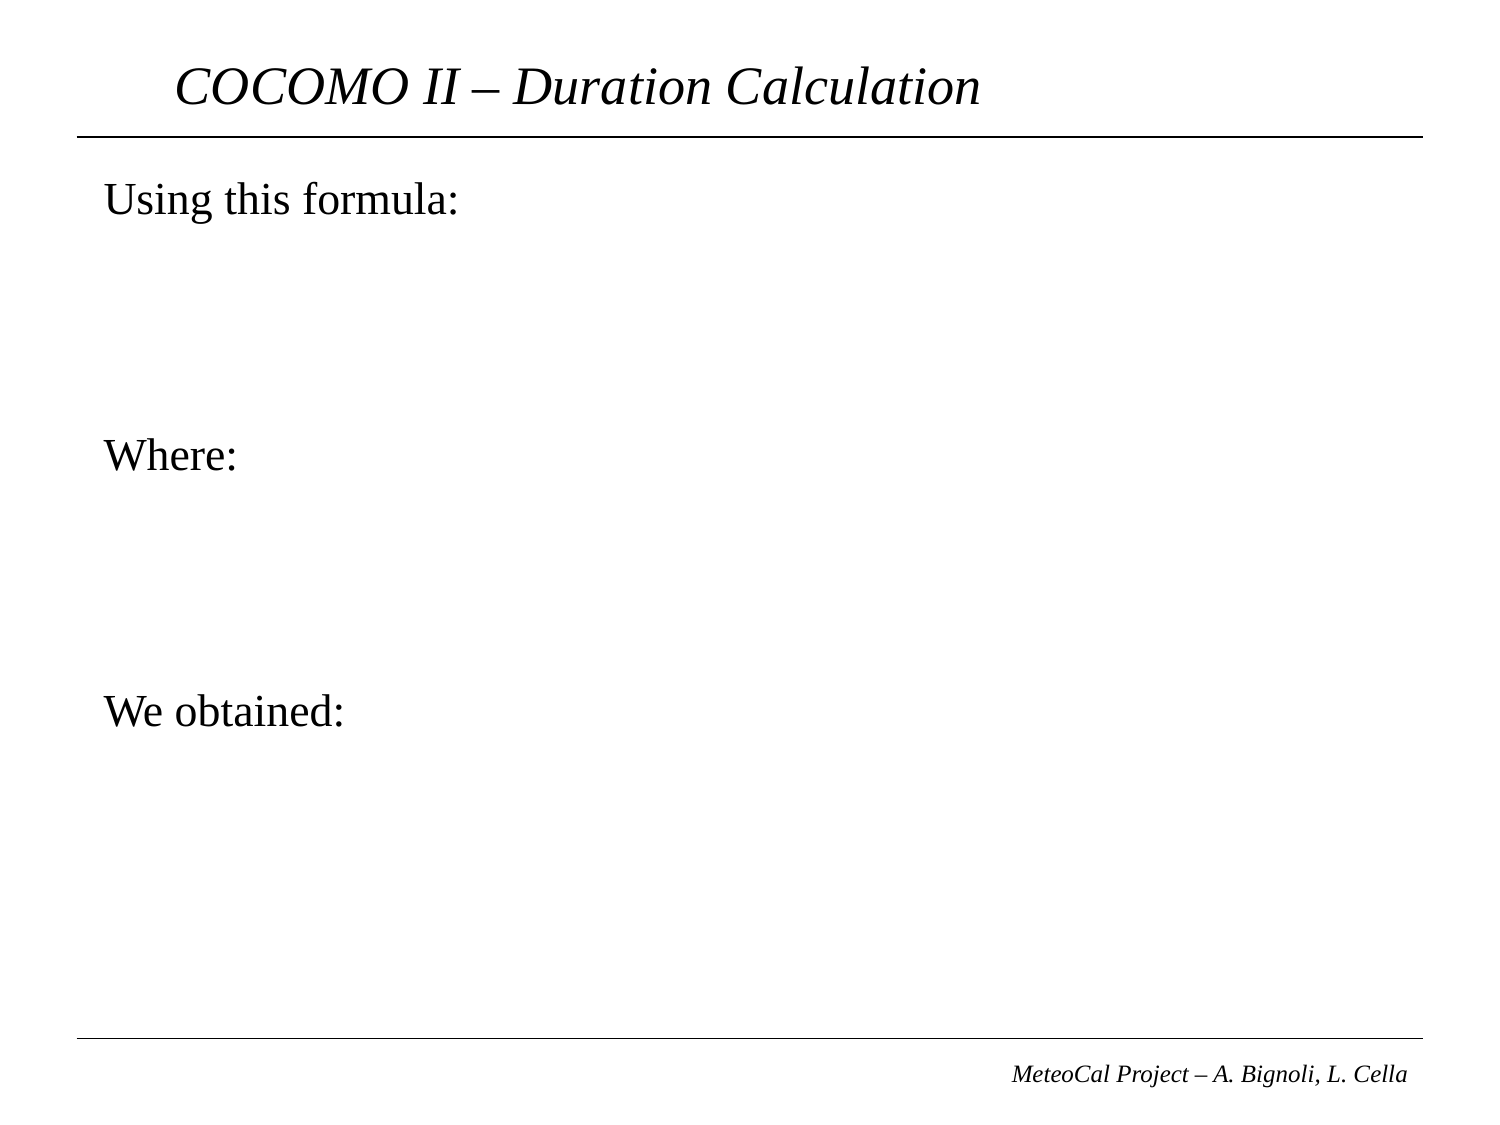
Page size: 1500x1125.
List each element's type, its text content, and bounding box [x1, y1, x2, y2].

footer MeteoCal Project – A. Bignoli, L. Cella [76, 1042, 1424, 1103]
title COCOMO II – Duration Calculation [159, 42, 1424, 124]
